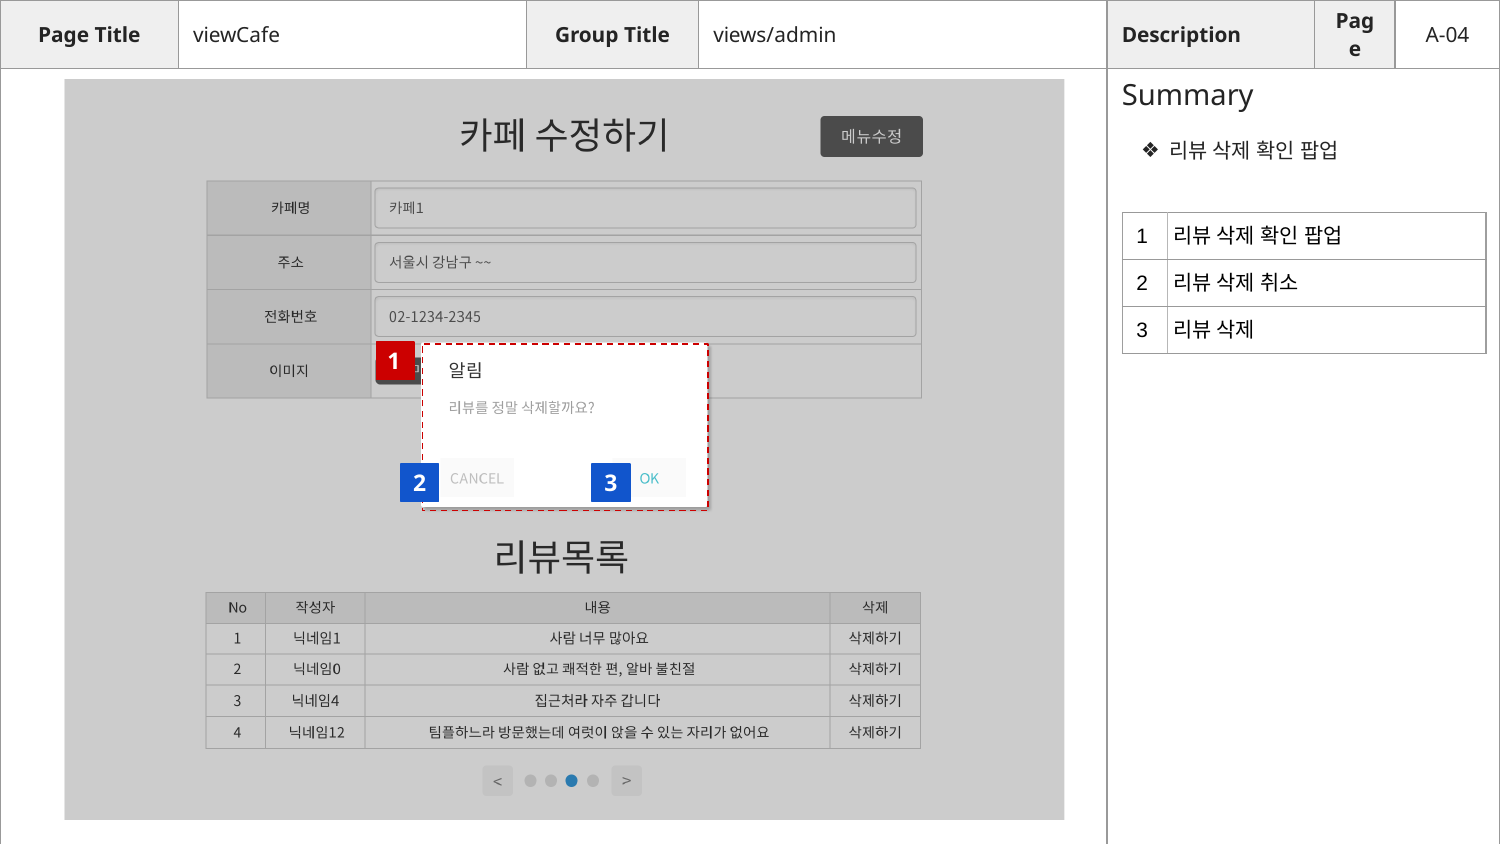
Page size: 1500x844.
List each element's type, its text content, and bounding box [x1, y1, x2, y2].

table_header 리뷰 삭제 확인 팝업 [1168, 213, 1485, 259]
table_cell 리뷰 삭제 취소 [1168, 260, 1485, 306]
table_cell [1, 69, 1106, 844]
table_header Group Title [527, 1, 698, 68]
table_header views/admin [699, 1, 1106, 68]
table_header Page [1315, 1, 1394, 68]
table_cell Summary 리뷰 삭제 확인 팝업 [1108, 69, 1499, 844]
table_header Description [1108, 1, 1314, 68]
table_header 1 [1123, 213, 1167, 259]
table_cell 3 [1123, 307, 1167, 353]
table_cell 리뷰 삭제 [1168, 307, 1485, 353]
table_cell 2 [1123, 260, 1167, 306]
table_header viewCafe [179, 1, 526, 68]
table_header Page Title [1, 1, 178, 68]
table_header A-04 [1396, 1, 1499, 68]
picture [62, 79, 1065, 820]
